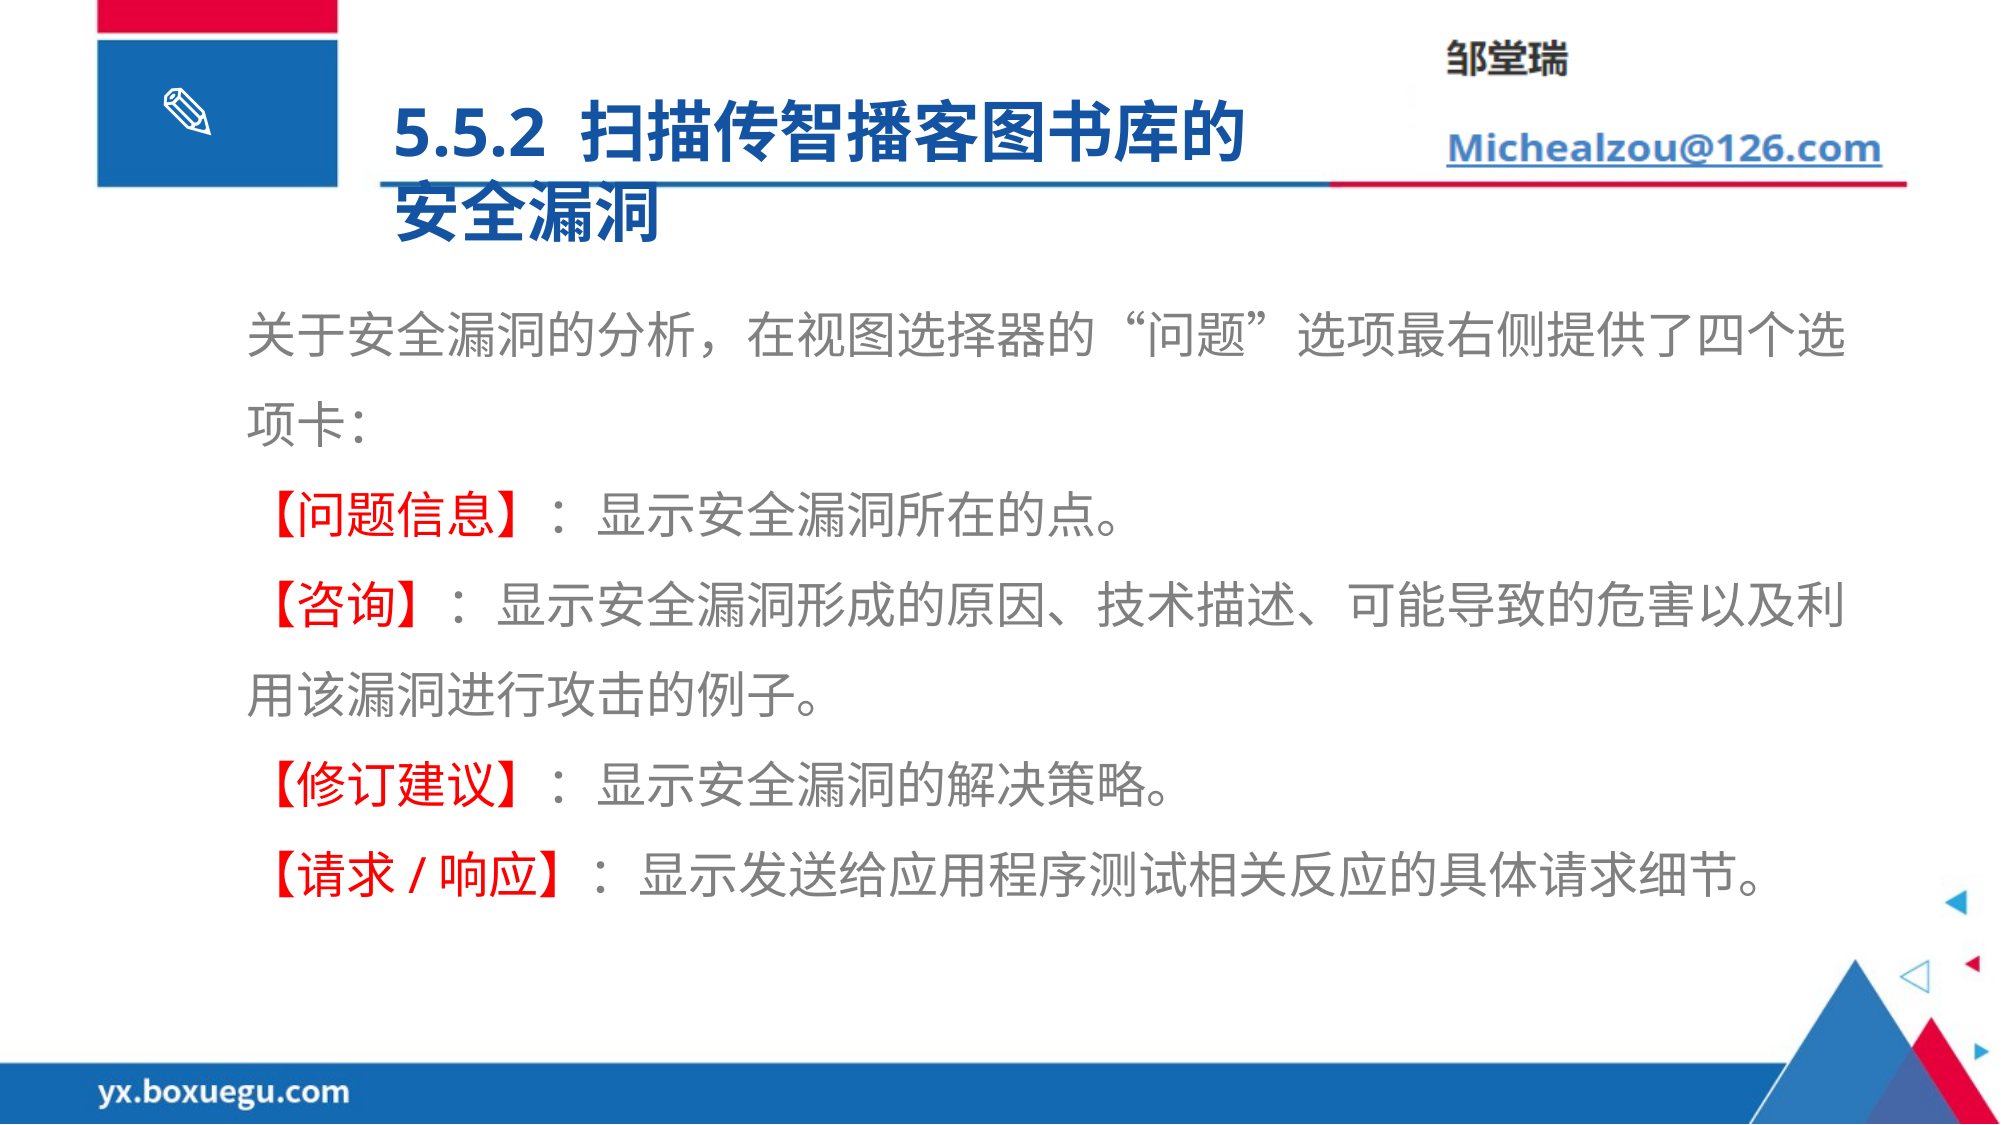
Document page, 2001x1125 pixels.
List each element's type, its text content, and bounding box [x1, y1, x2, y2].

picture [0, 0, 2000, 1124]
text_box 关于安全漏洞的分析，在视图选择器的“问题”选项最右侧提供了四个选项卡： 【问题信息】：显示安全漏洞所在的点。 【咨询】：显示安全漏洞形成的原因、技术描述、可能导致的危害以及利用该漏洞进行攻击的例子。 【修订建议】：显示安全漏洞的解决策略。 【请求/响应】：显示发送给应用程序测试相关反应的具体请求细节。 [231, 265, 1882, 932]
text_box 5.5.2 扫描传智播客图书库的 安全漏洞 [379, 82, 1549, 257]
